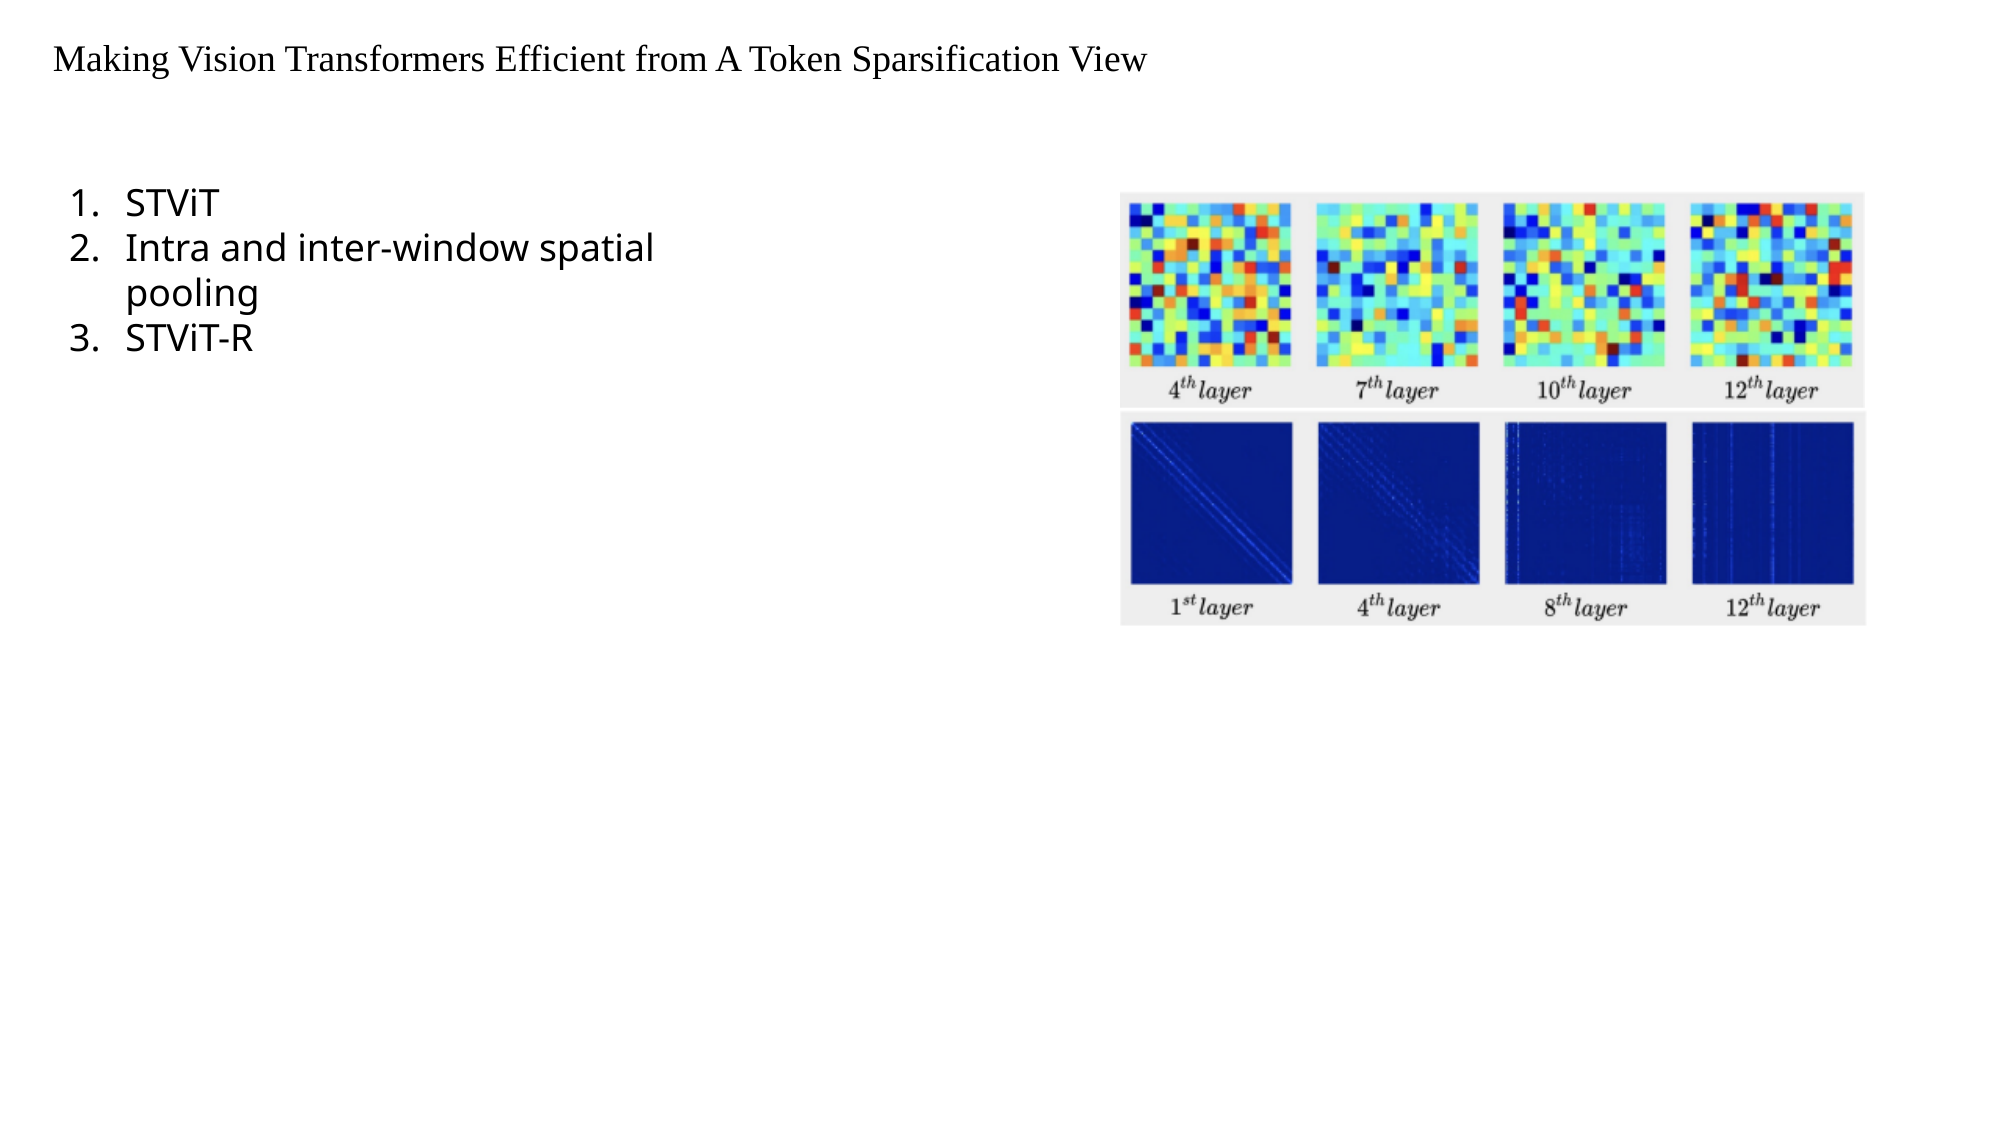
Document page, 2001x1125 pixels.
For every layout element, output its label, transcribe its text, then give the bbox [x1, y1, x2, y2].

text_box Making Vision Transformers Efficient from A Token Sparsification View [38, 26, 1219, 87]
text_box STViT Intra and inter-window spatial pooling STViT-R [54, 172, 799, 367]
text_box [1120, 189, 1870, 629]
